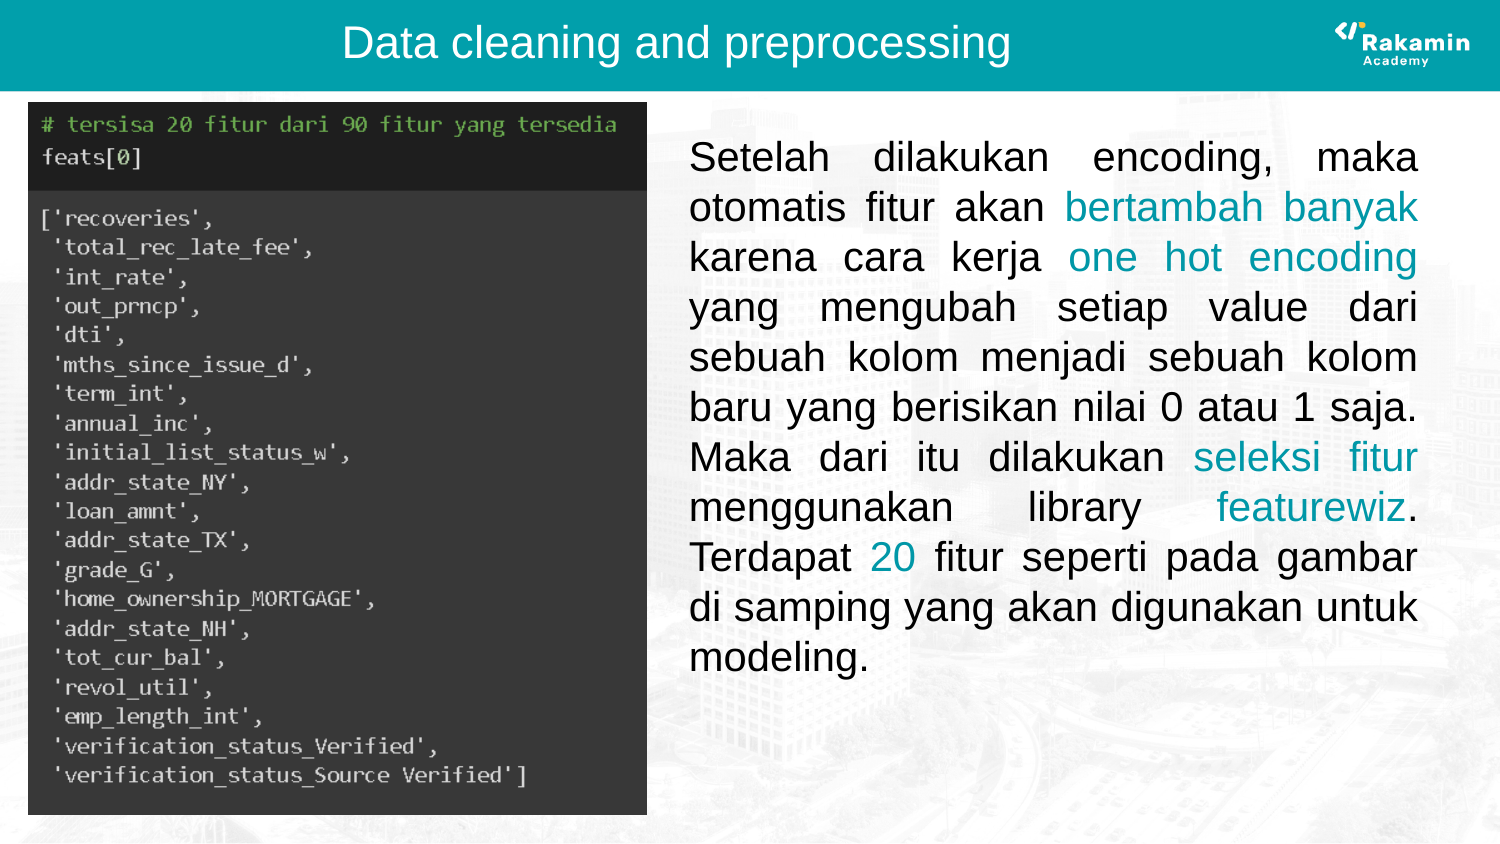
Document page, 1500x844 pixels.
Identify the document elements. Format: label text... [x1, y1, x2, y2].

picture [0, 0, 1500, 844]
title Data cleaning and preprocessing [51, 0, 1304, 92]
text_box Setelah dilakukan encoding, maka otomatis fitur akan bertambah banyak karena cara kerja one hot encoding yang mengubah setiap value dari sebuah kolom menjadi sebuah kolom baru yang berisikan nilai 0 atau 1 saja. Maka dari itu dilakukan seleksi fitur menggunakan library featurewiz. Terdapat 20 fitur seperti pada gambar di samping yang akan digunakan untuk modeling. [673, 114, 1434, 695]
